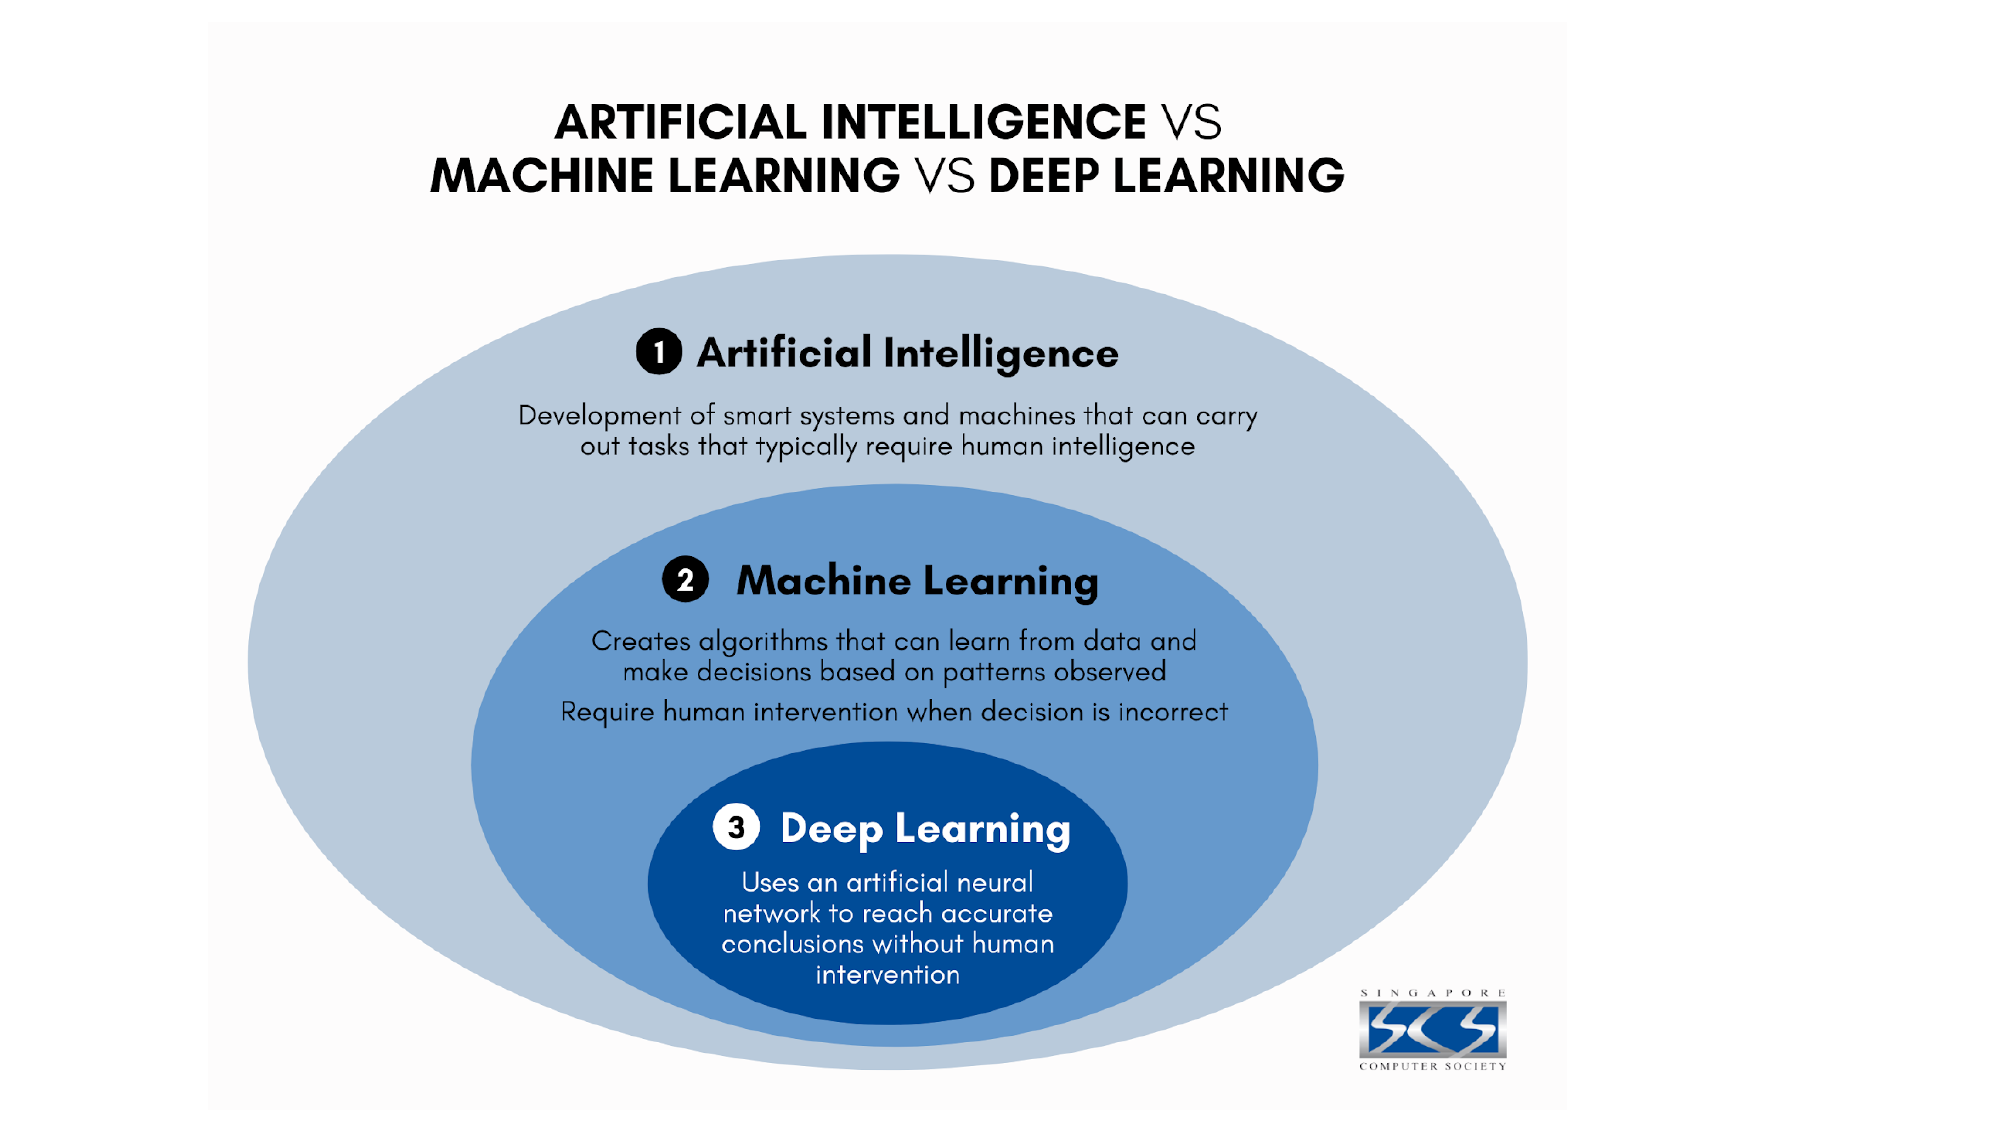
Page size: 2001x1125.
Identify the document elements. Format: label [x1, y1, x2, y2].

list [208, 22, 1567, 1110]
